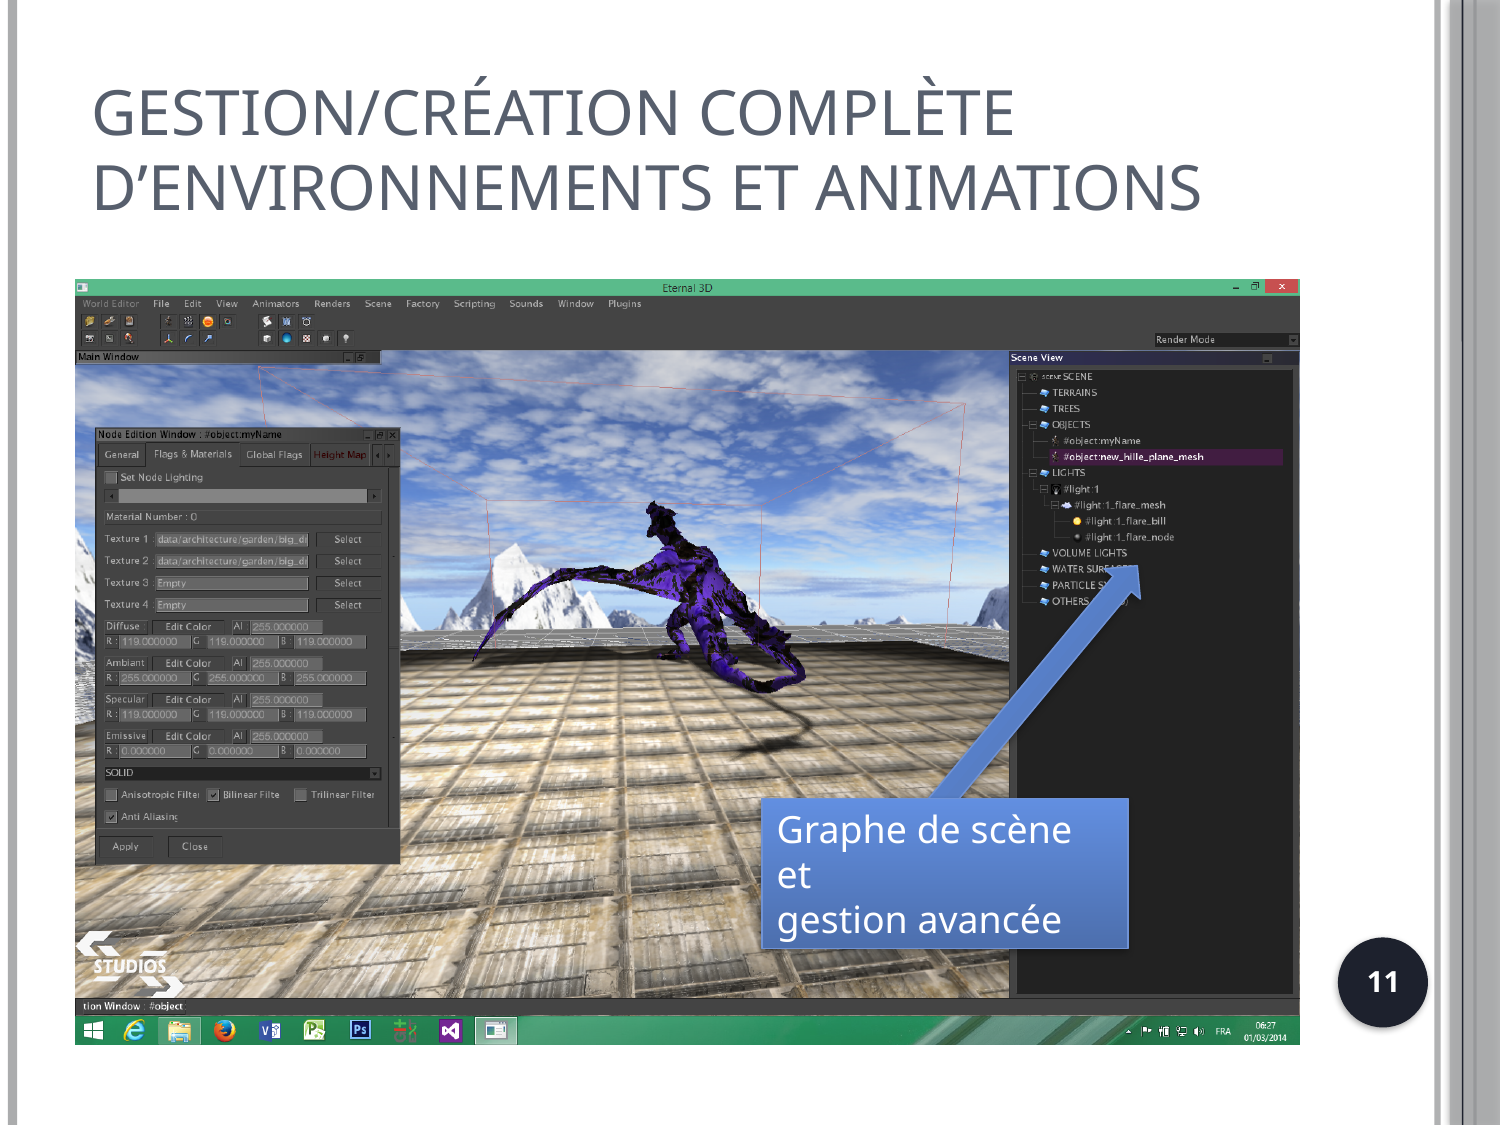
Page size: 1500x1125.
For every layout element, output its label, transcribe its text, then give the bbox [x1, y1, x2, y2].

title Gestion/Création complète d’environnements et animations [76, 42, 1427, 231]
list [74, 279, 1301, 1046]
slide_number 11 [1333, 940, 1434, 1027]
